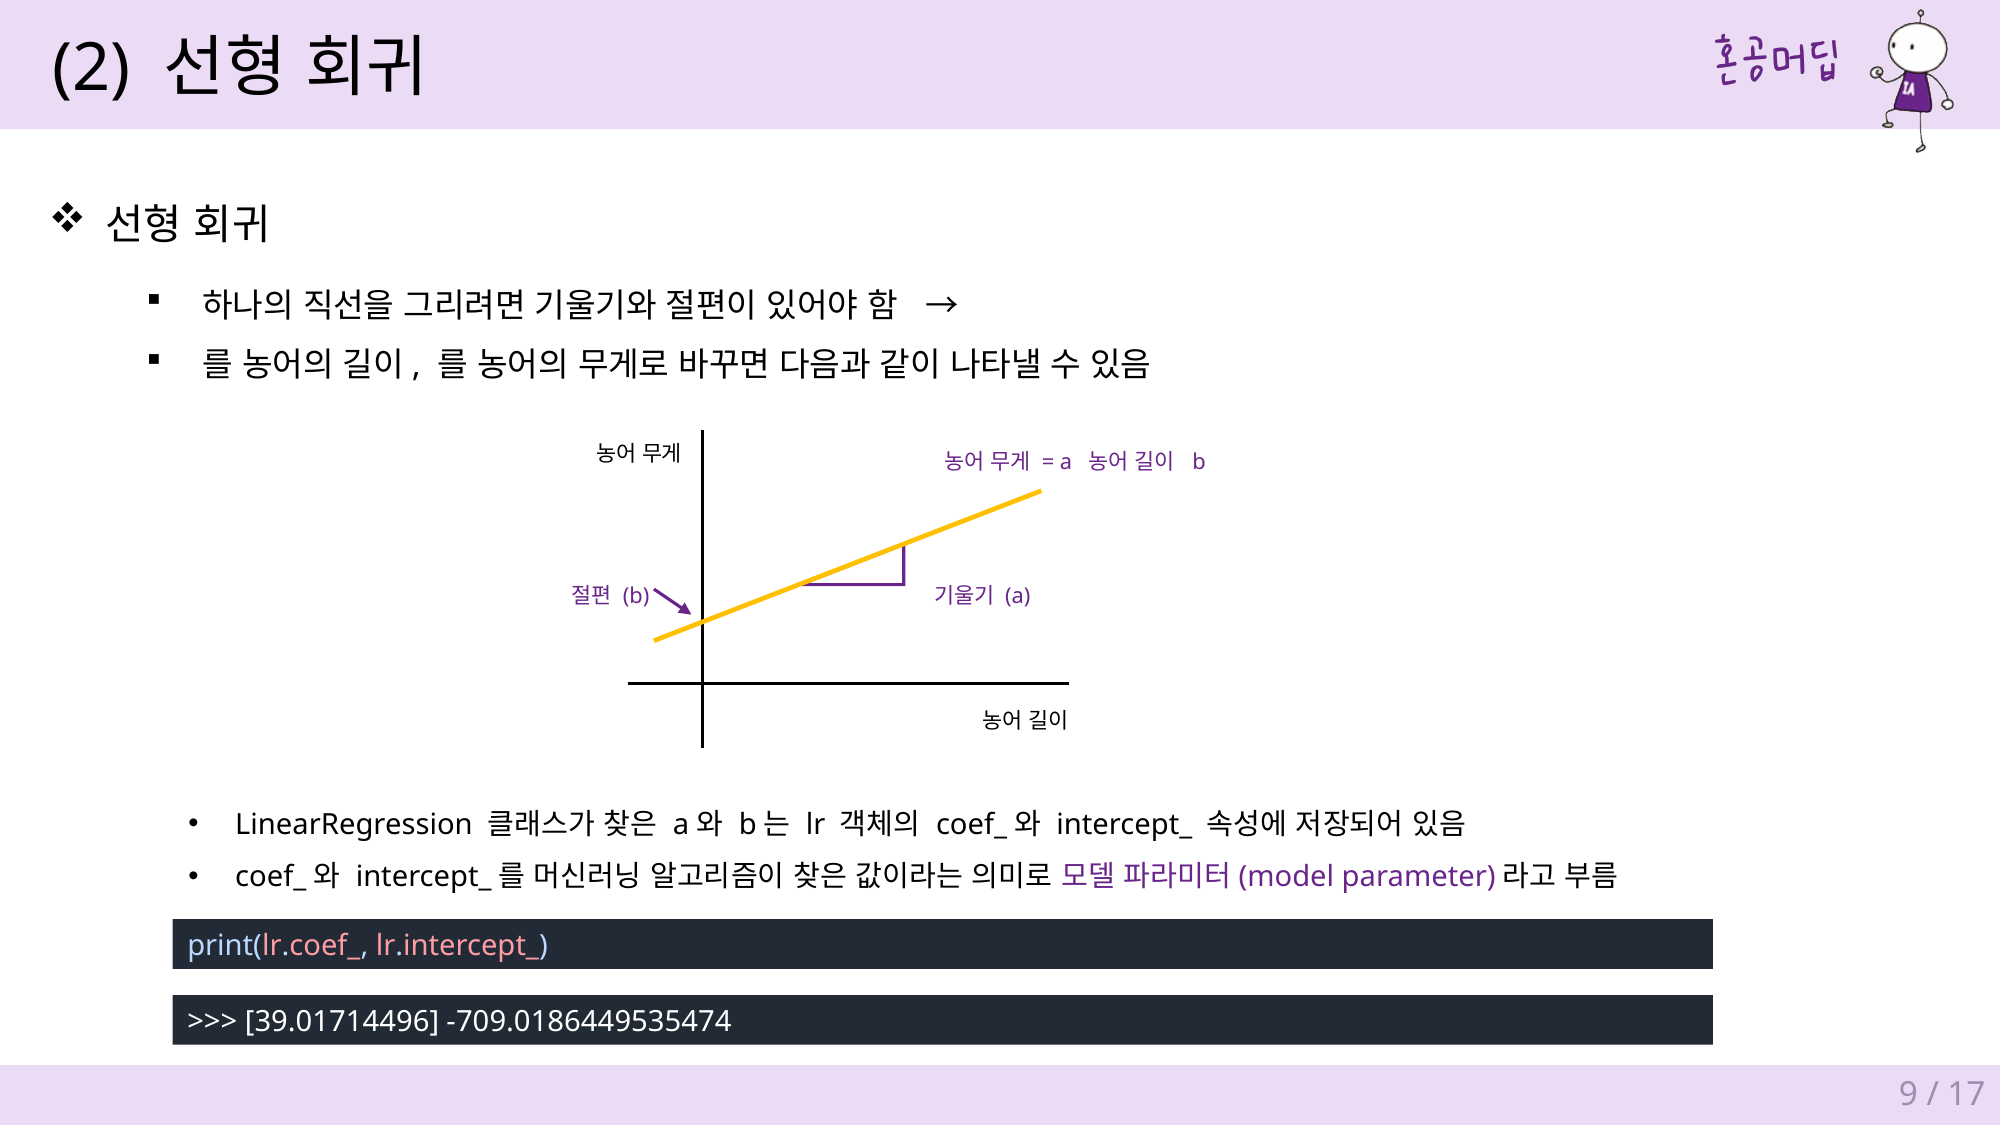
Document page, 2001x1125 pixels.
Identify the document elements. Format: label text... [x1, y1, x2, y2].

picture [1710, 0, 1841, 130]
text_box print(lr.coef_, lr.intercept_) [172, 919, 1713, 969]
text_box LinearRegression 클래스가 찾은 a와 b는 lr 객체의 coef_와 intercept_ 속성에 저장되어 있음 coef_와 intercept_를 머신러닝 알고리즘이 찾은 값이라는 의미로 모델 파라미터(model parameter)라고 부름 [173, 780, 1634, 919]
picture [1868, 7, 1956, 155]
text_box >>> [39.01714496] -709.0186449535474 [172, 995, 1713, 1045]
text_box (2) 선형 회귀 [37, 16, 444, 112]
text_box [556, 418, 1233, 748]
text_box 선형 회귀 [34, 165, 286, 255]
slide_number 9 / 17 [1550, 1065, 2000, 1125]
